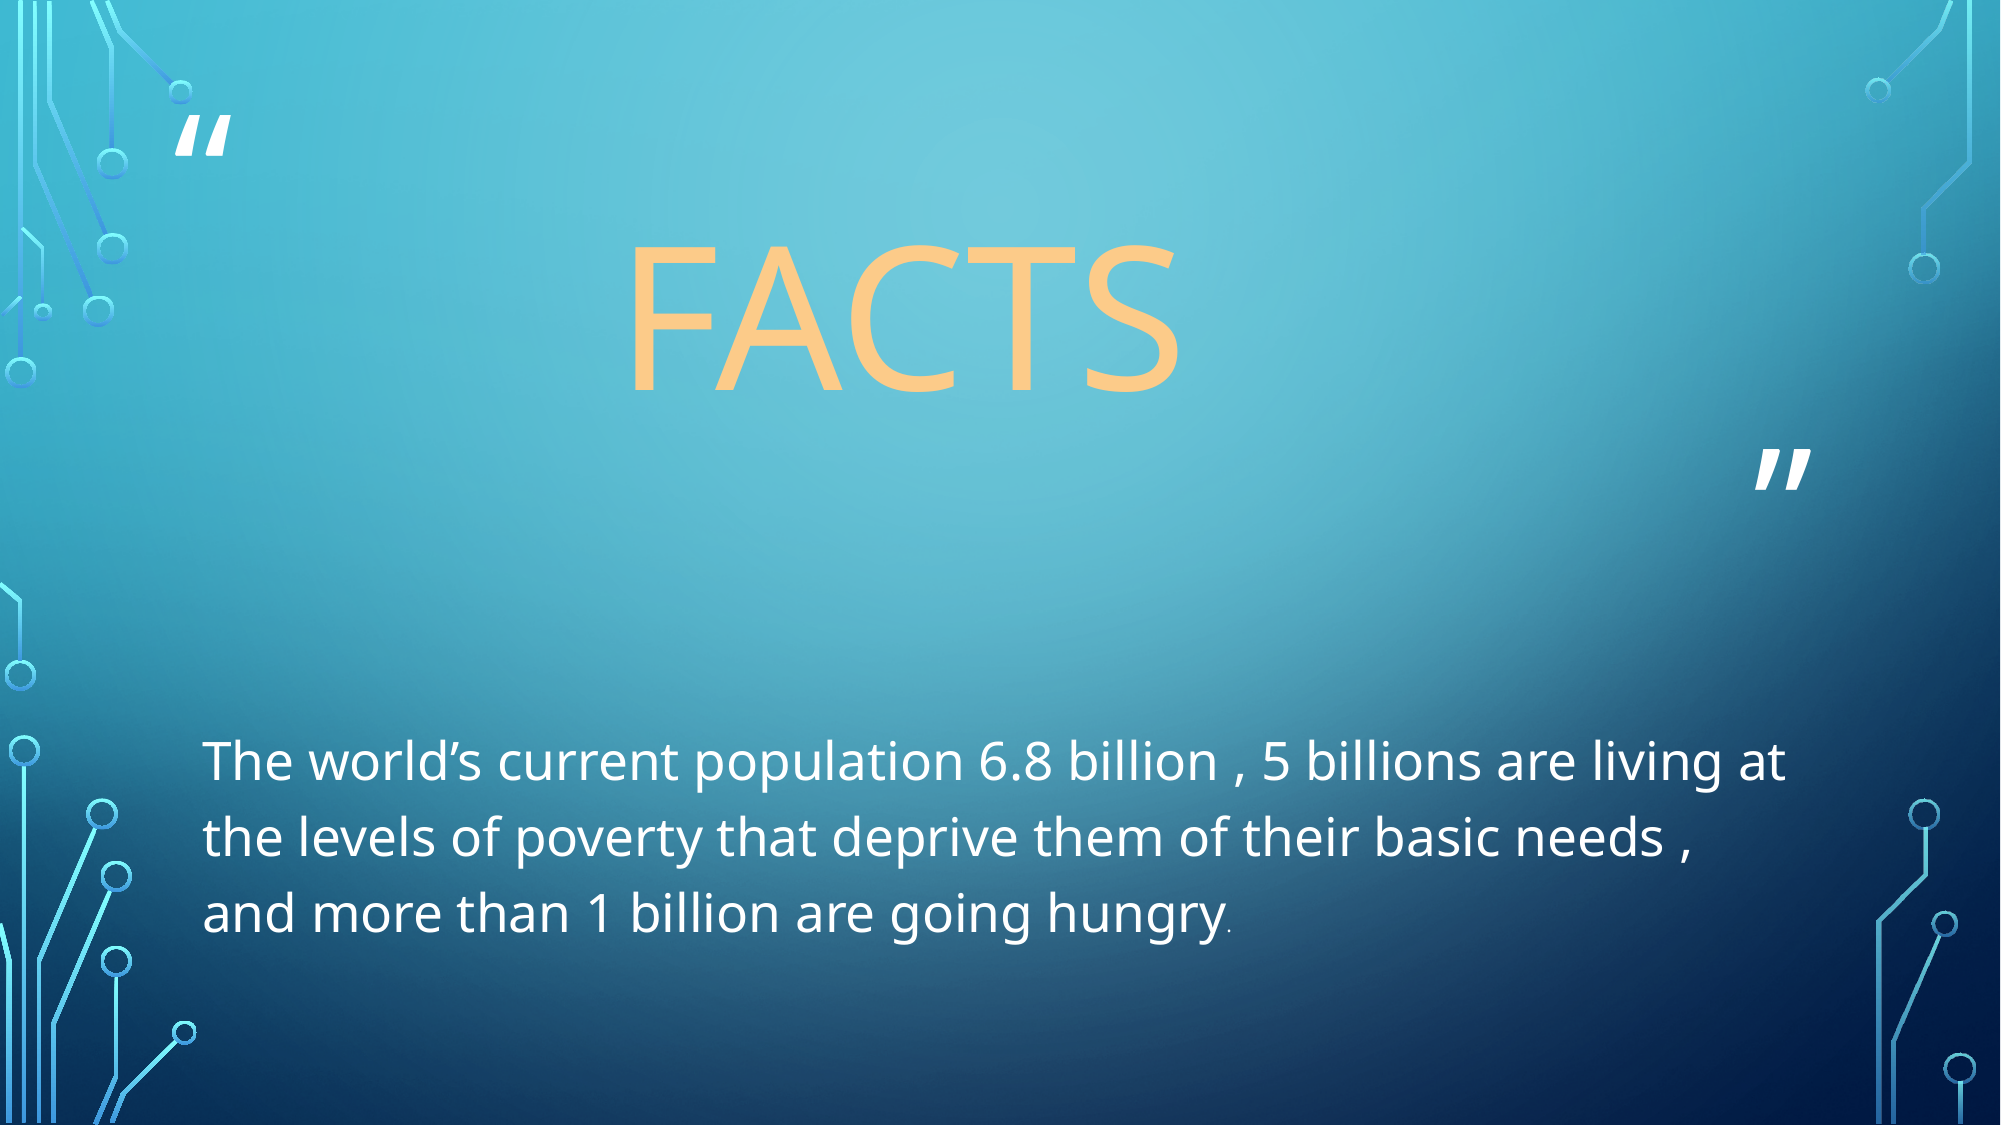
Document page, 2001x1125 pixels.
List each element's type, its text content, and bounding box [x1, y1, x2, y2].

list The world’s current population 6.8 billion , 5 billions are living at the levels of poverty that deprive them of their basic needs , and more than 1 billion are going hungry. [187, 707, 1813, 952]
title facts [237, 99, 1764, 551]
